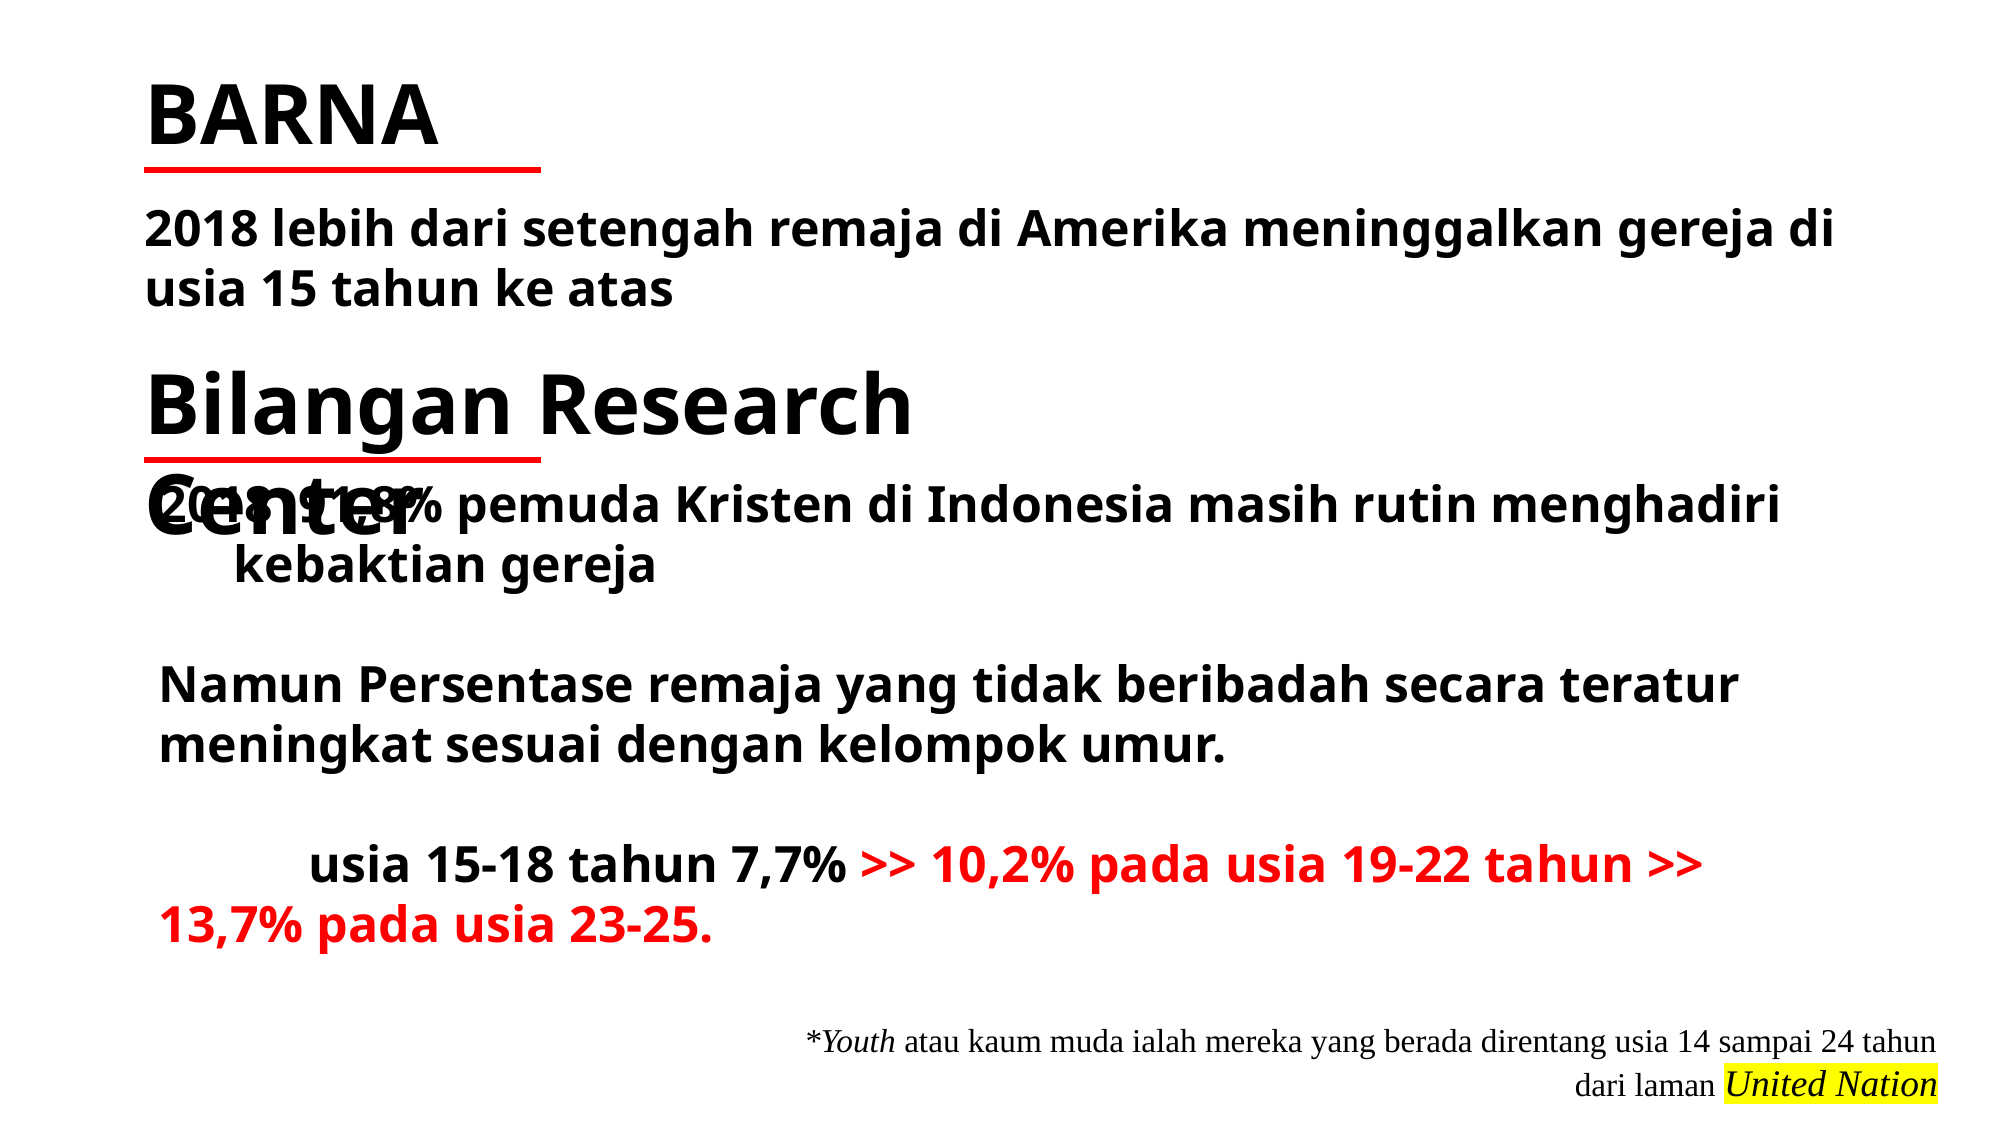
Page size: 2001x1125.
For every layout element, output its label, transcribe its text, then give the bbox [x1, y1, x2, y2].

text_box 91,8% pemuda Kristen di Indonesia masih rutin menghadiri kebaktian gereja Namun Persentase remaja yang tidak beribadah secara teratur meningkat sesuai dengan kelompok umur. usia 15-18 tahun 7,7% >> 10,2% pada usia 19-22 tahun >> 13,7% pada usia 23-25. [144, 464, 1930, 1020]
text_box 2018 lebih dari setengah remaja di Amerika meninggalkan gereja di usia 15 tahun ke atas [130, 189, 1916, 324]
text_box Bilangan Research Center [130, 343, 1187, 559]
text_box *Youth atau kaum muda ialah mereka yang berada direntang usia 14 sampai 24 tahun [604, 1011, 1953, 1051]
text_box BARNA [130, 54, 459, 169]
text_box dari laman United Nation [604, 1051, 1953, 1112]
